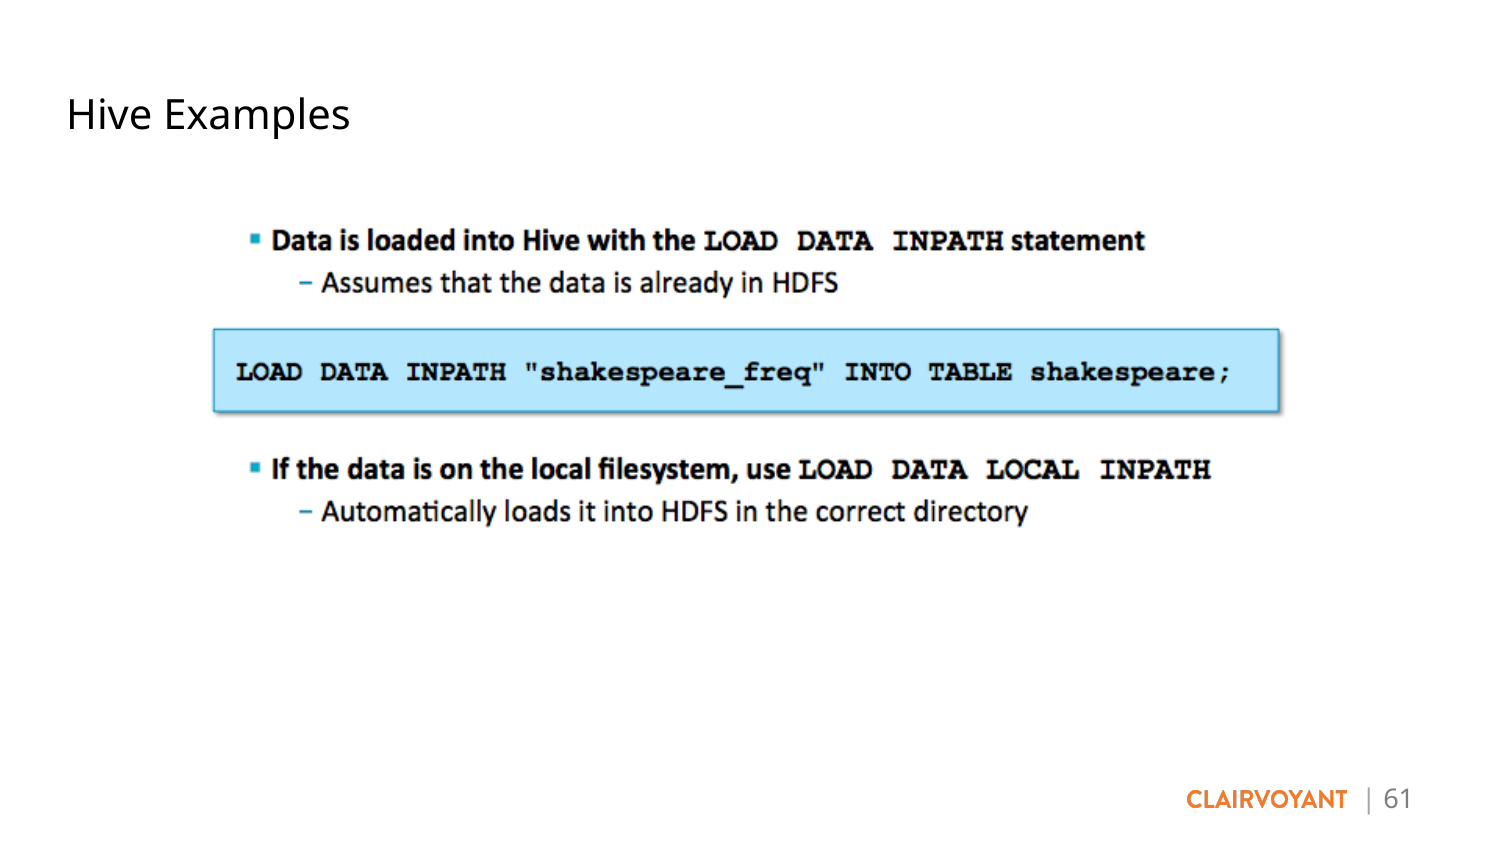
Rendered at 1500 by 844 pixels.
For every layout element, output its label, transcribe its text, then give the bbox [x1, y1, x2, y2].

picture [1187, 790, 1347, 808]
title Hive Examples [51, 72, 1449, 167]
picture [209, 213, 1291, 579]
